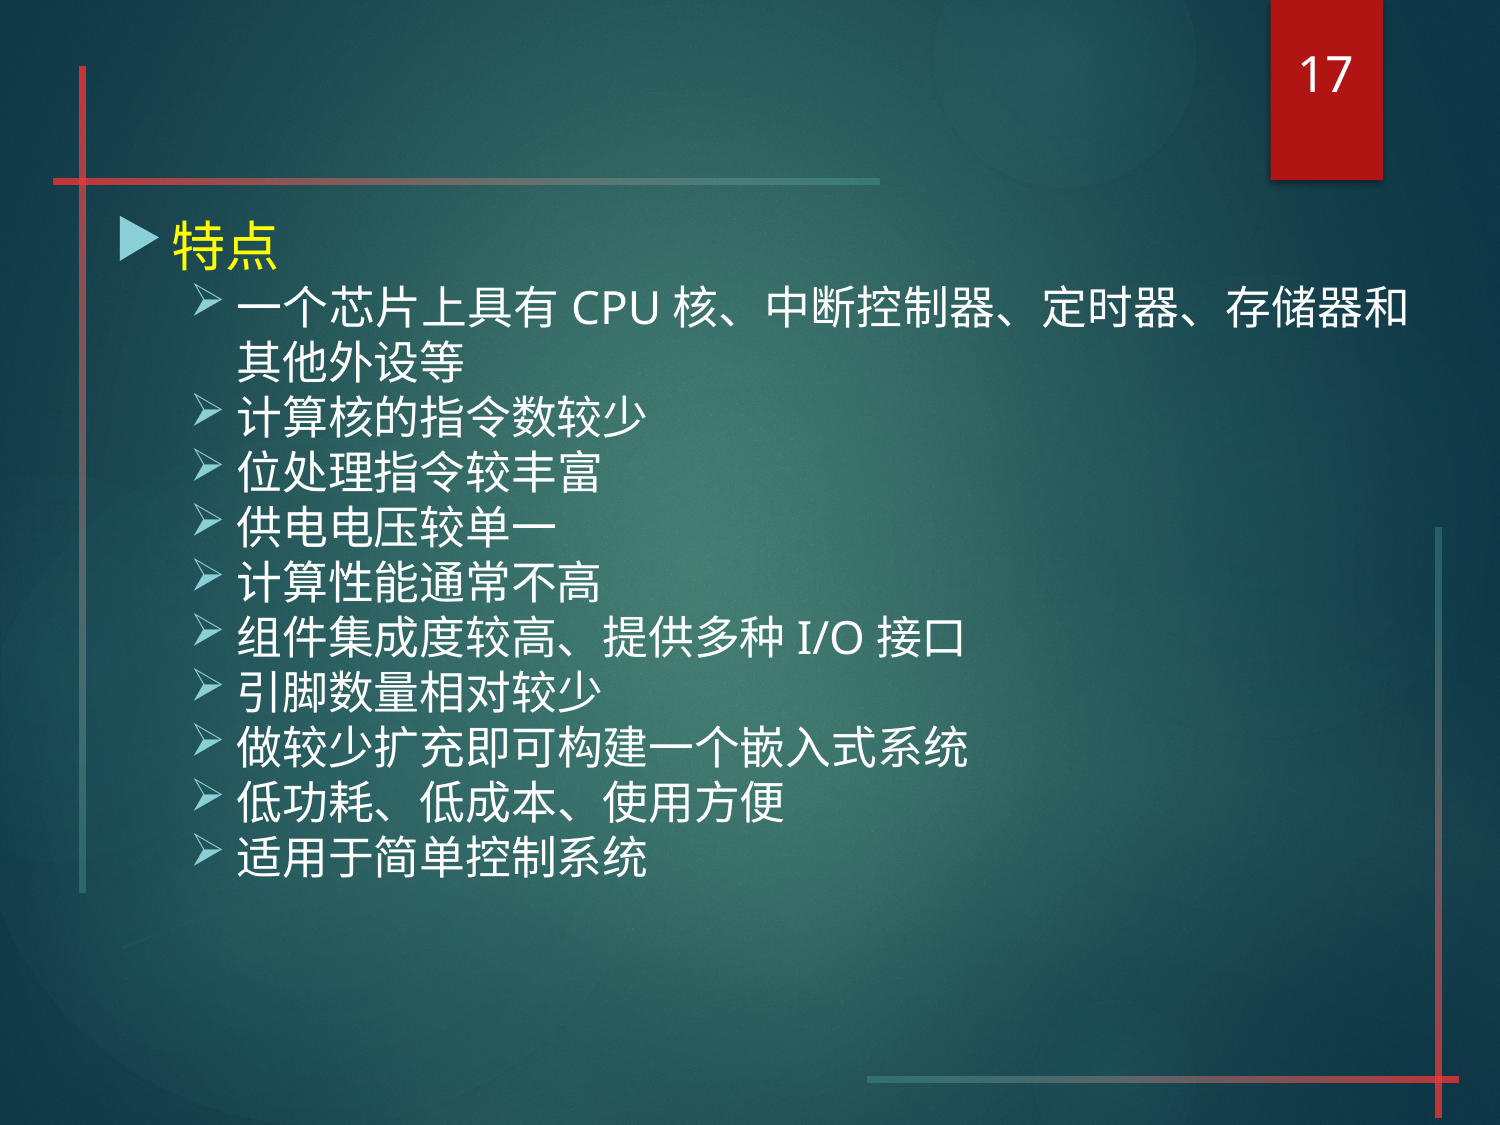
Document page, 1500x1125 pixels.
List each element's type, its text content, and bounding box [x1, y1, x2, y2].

list 特点 一个芯片上具有CPU核、中断控制器、定时器、存储器和其他外设等 计算核的指令数较少 位处理指令较丰富 供电电压较单一 计算性能通常不高 组件集成度较高、提供多种I/O接口 引脚数量相对较少 做较少扩充即可构建一个嵌入式系统 低功耗、低成本、使用方便 适用于简单控制系统 [99, 212, 1425, 1088]
slide_number 17 [1273, 48, 1378, 119]
